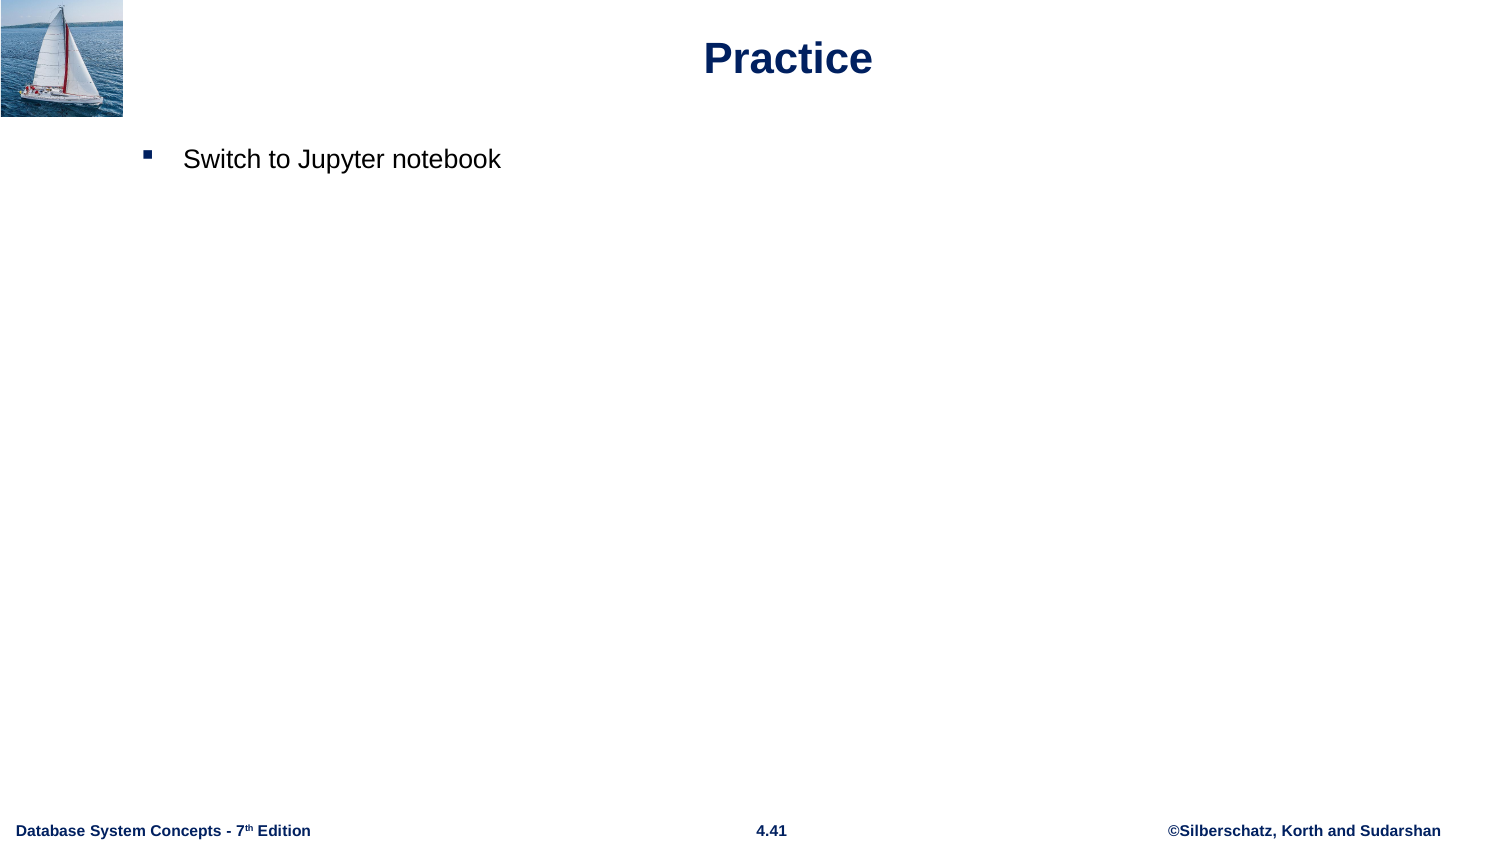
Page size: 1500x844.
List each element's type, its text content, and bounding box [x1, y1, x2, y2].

title Practice [125, 14, 1452, 90]
list Switch to Jupyter notebook [126, 134, 1391, 738]
picture [0, 0, 123, 117]
